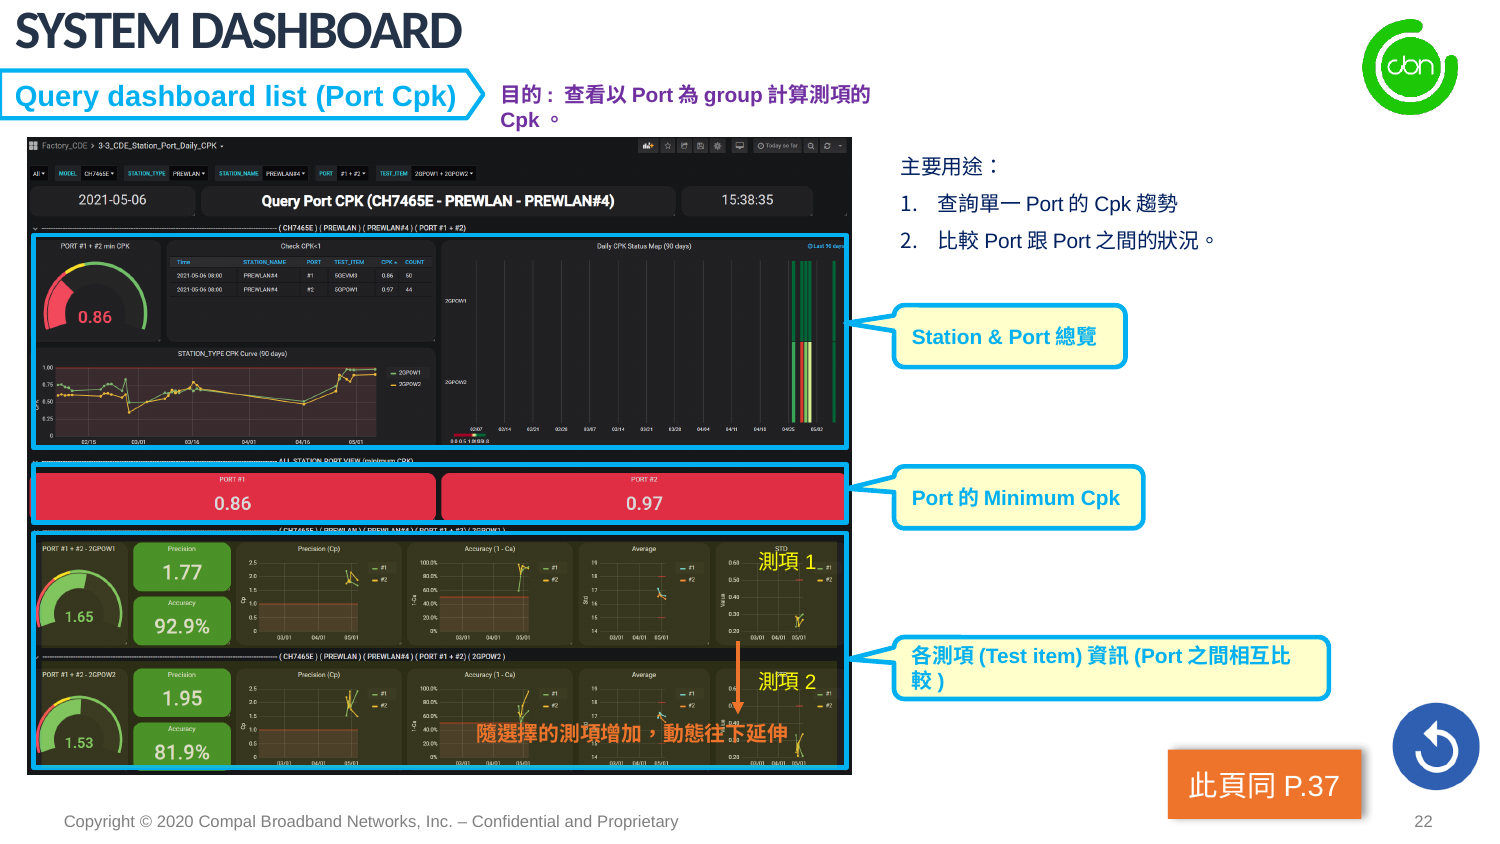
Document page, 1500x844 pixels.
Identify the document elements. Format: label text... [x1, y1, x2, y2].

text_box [26, 137, 853, 775]
text_box 主要用途： 查詢單一Port的Cpk趨勢 比較Port跟Port之間的狀況。 [885, 133, 1245, 261]
text_box Port的Minimum Cpk [857, 464, 1146, 531]
slide_number 22 [1372, 802, 1448, 839]
text_box 各測項(Test item)資訊(Port之間相互比較) [857, 634, 1332, 702]
picture [1362, 19, 1458, 115]
picture [1392, 702, 1480, 793]
text_box Station & Port總覽 [857, 303, 1128, 370]
text_box System dashboard [0, 0, 1375, 86]
text_box 此頁同P.37 [1166, 747, 1363, 821]
text_box 目的: 查看以Port為group計算測項的Cpk。 [485, 74, 927, 139]
text_box Query dashboard list (Port Cpk) [0, 68, 485, 121]
